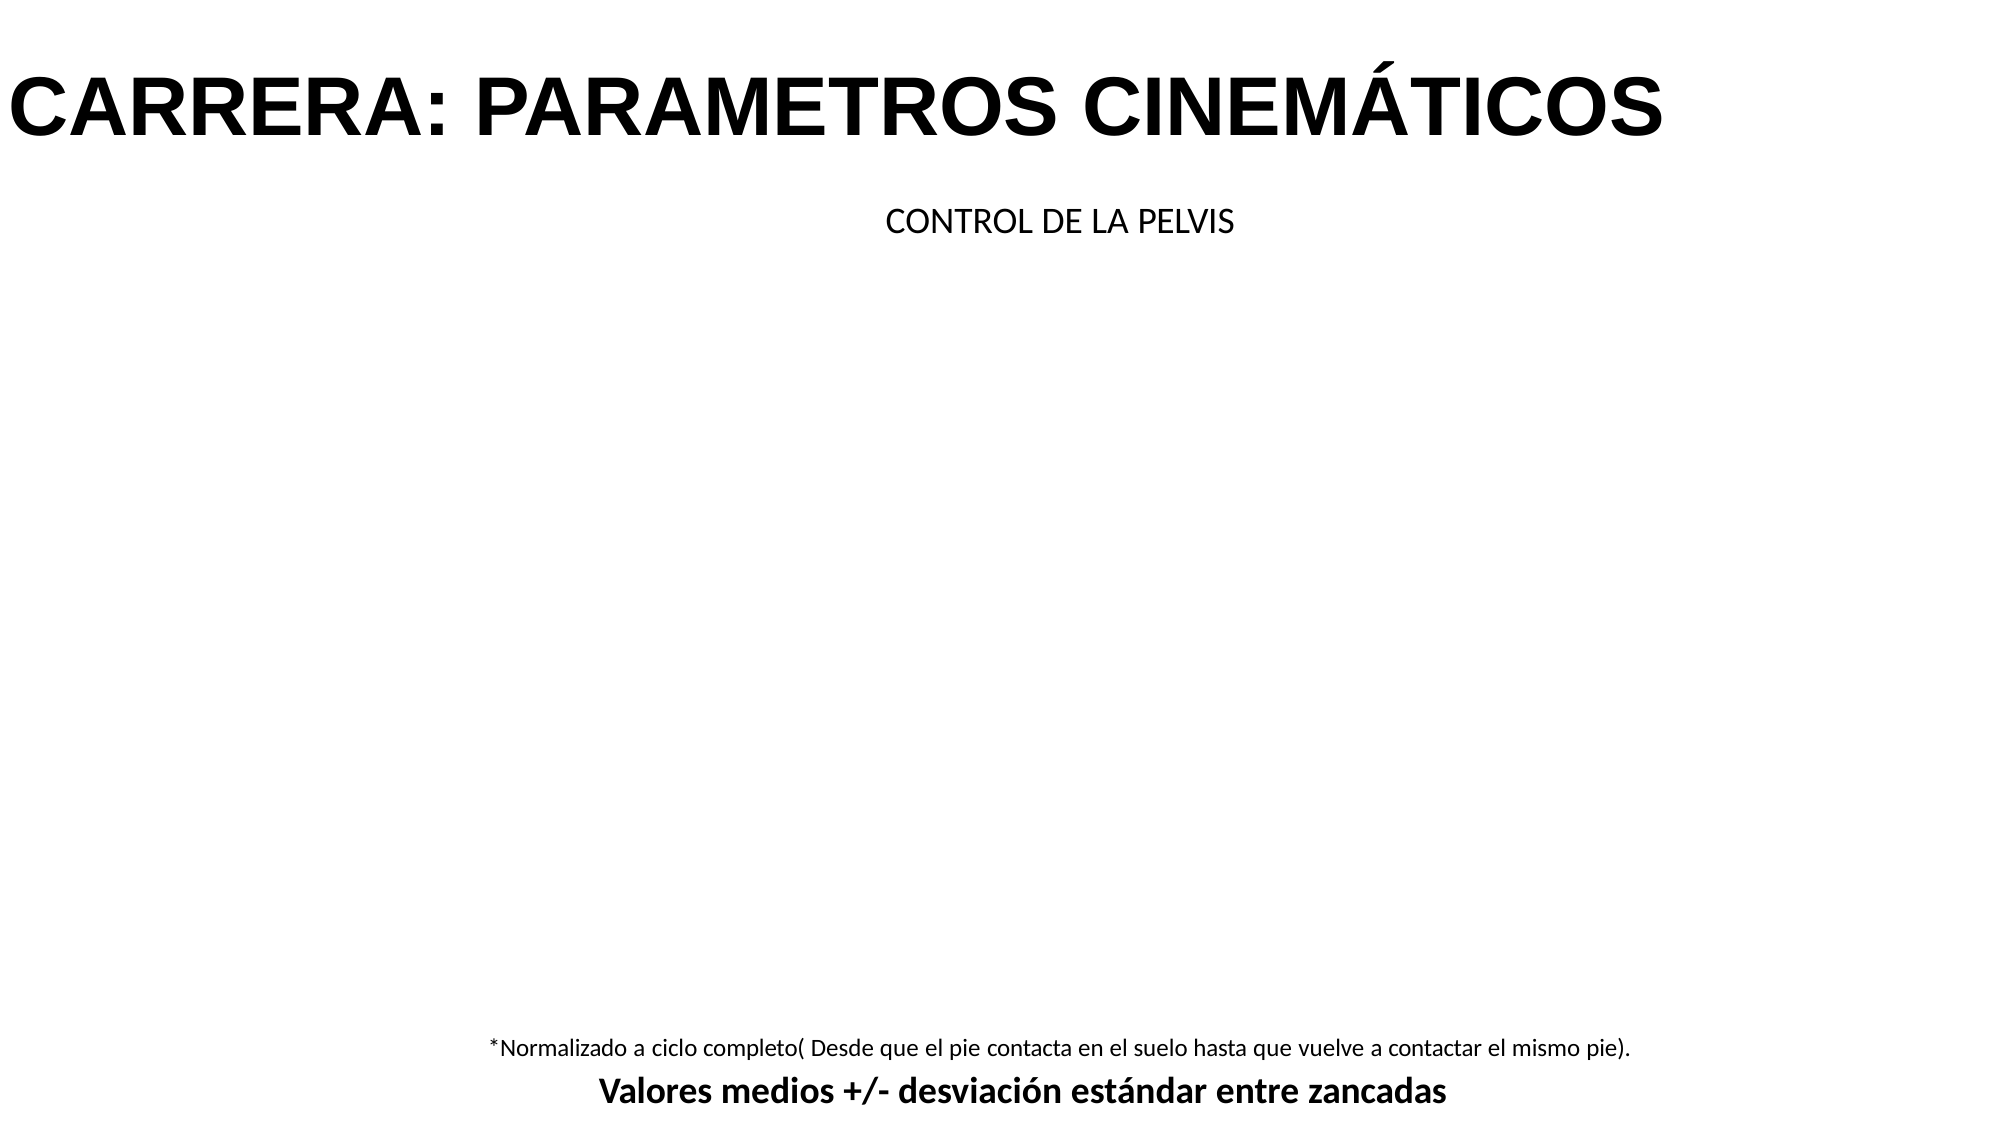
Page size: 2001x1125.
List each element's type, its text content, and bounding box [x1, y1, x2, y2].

text_box CONTROL DE LA PELVIS [883, 193, 1240, 241]
text_box Valores medios +/- desviación estándar entre zancadas [596, 1063, 1450, 1111]
title CARRERA: PARAMETROS CINEMÁTICOS [0, 32, 1994, 185]
text_box *Normalizado a ciclo completo( Desde que el pie contacta en el suelo hasta que vuelve a contactar el mismo pie). [485, 1029, 1638, 1062]
